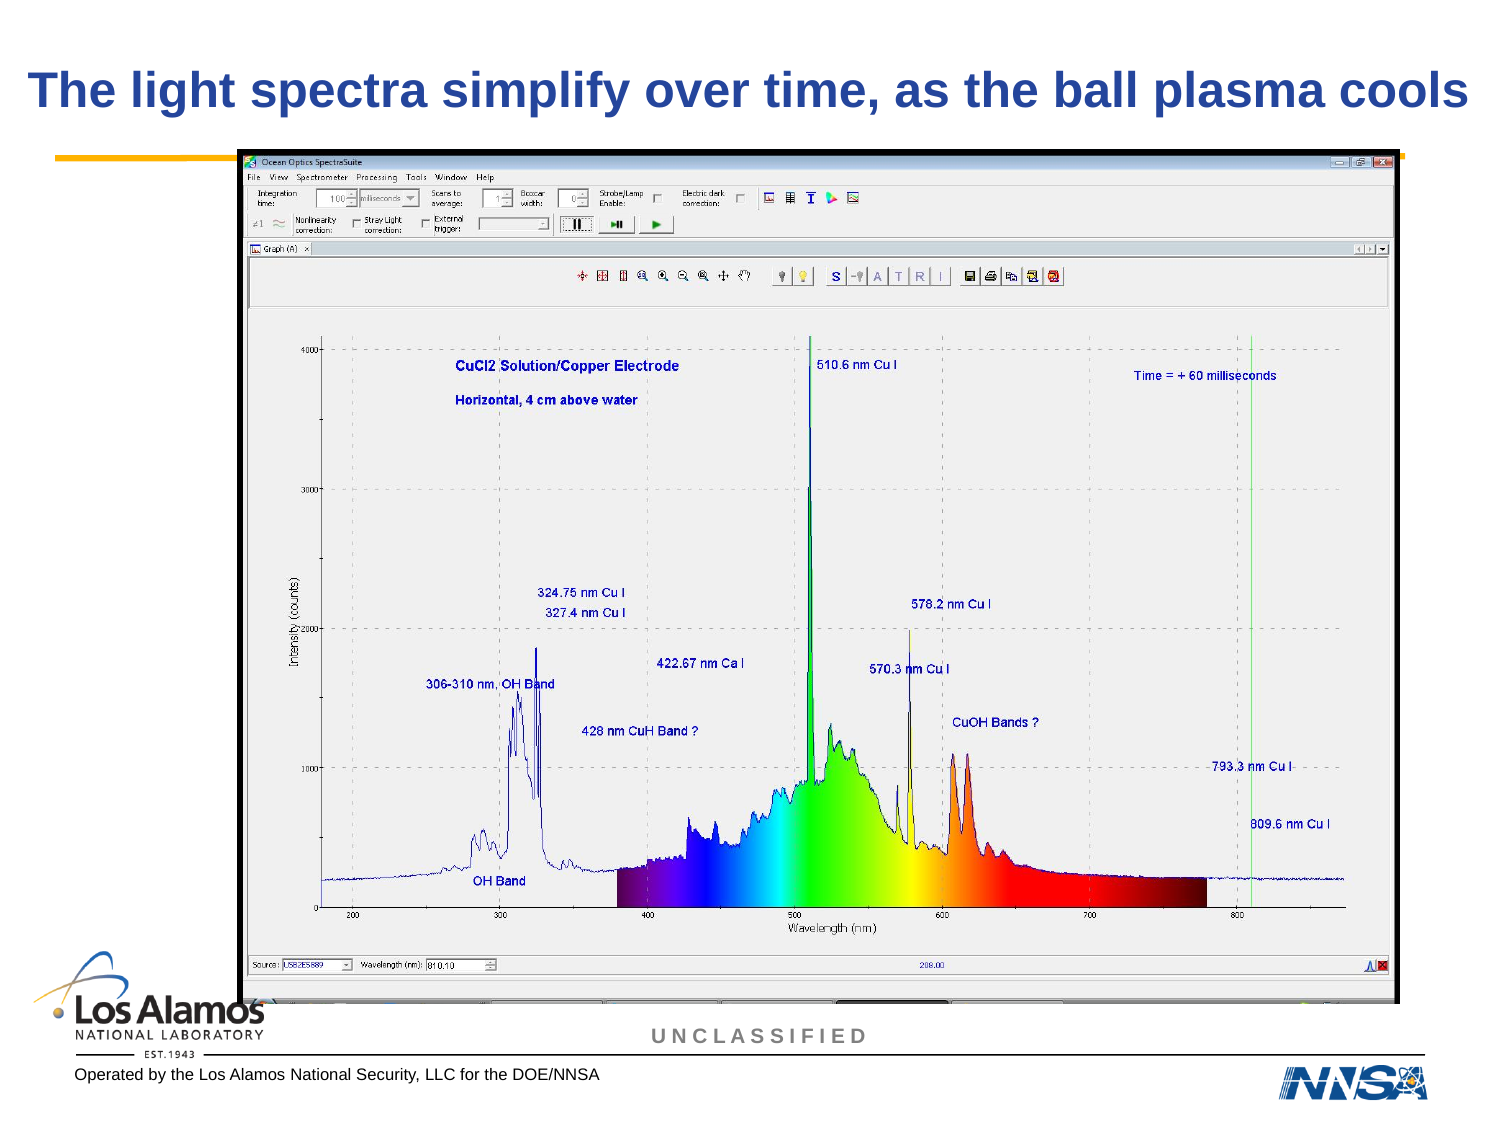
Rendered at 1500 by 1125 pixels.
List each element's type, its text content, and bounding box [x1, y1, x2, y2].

picture [31, 149, 1401, 1059]
picture [1277, 1065, 1429, 1101]
title The light spectra simplify over time, as the ball plasma cools [12, 49, 1500, 201]
